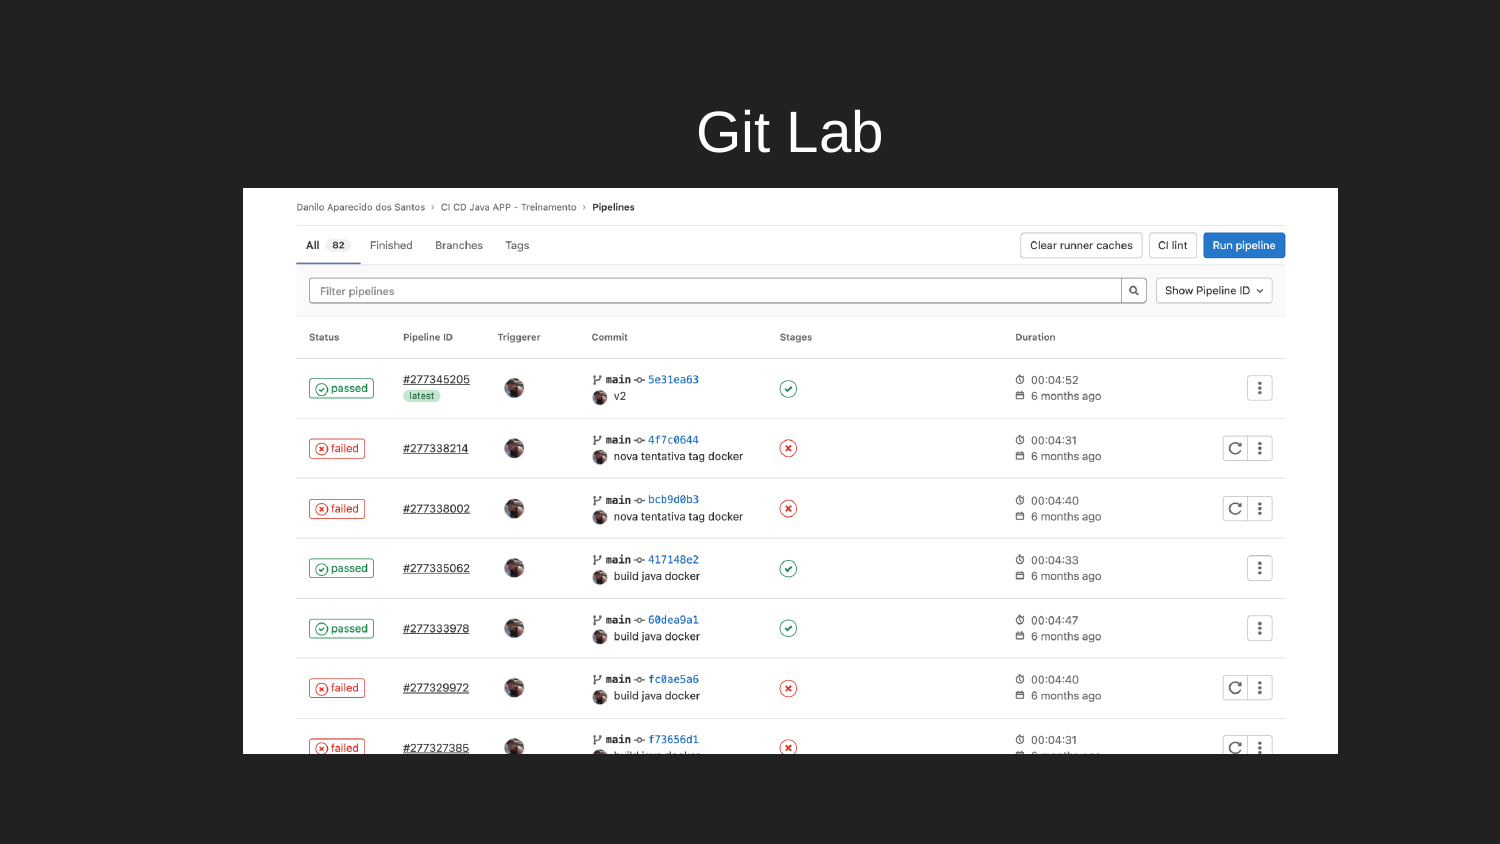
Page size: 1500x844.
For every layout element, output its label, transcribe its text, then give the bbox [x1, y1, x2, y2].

title Git Lab [212, 78, 1368, 229]
picture [243, 188, 1338, 755]
